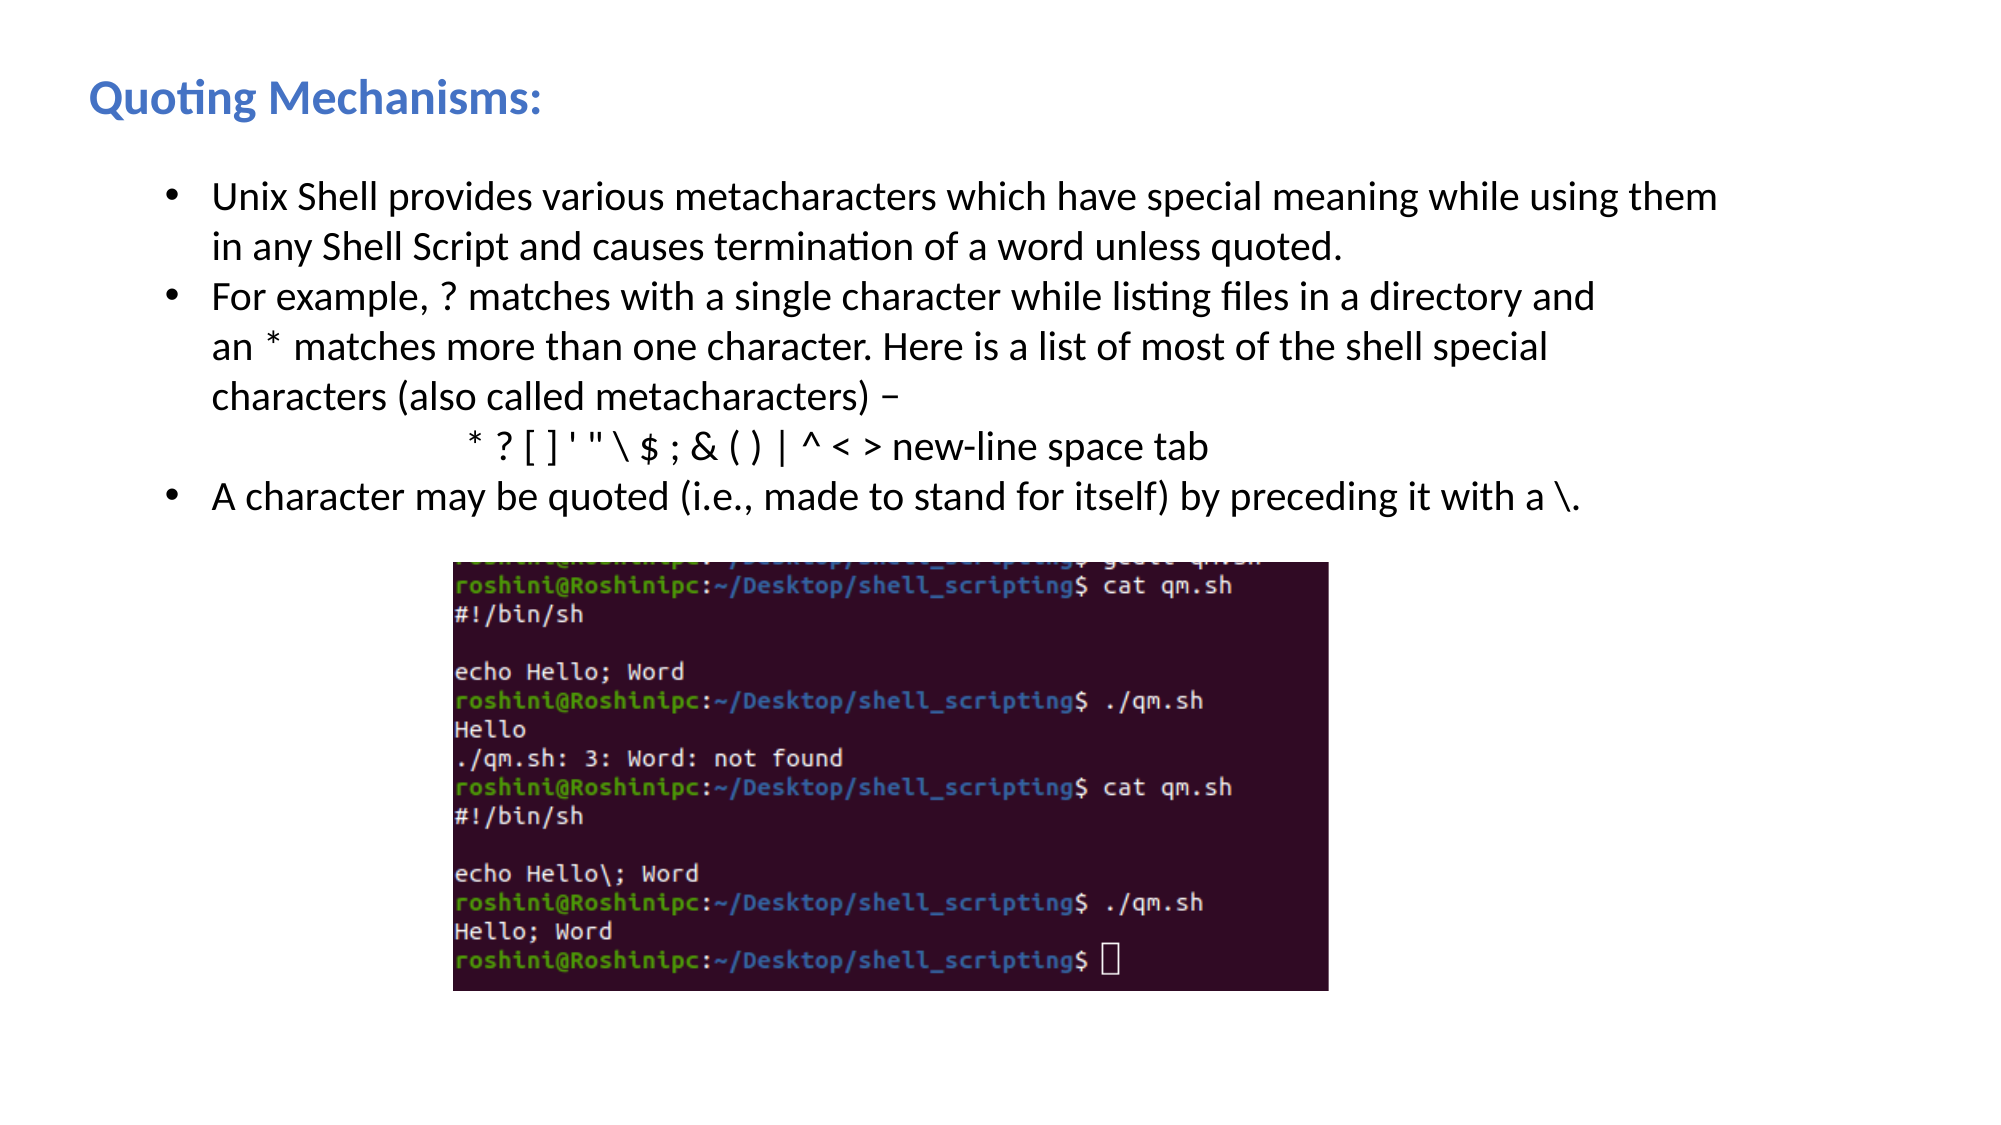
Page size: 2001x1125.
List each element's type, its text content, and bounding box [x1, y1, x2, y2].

text_box Quoting Mechanisms: [74, 56, 1075, 132]
text_box Unix Shell provides various metacharacters which have special meaning while using them in any Shell Script and causes termination of a word unless quoted. For example, ? matches with a single character while listing files in a directory and an * matches more than one character. Here is a list of most of the shell special characters (also called metacharacters) − * ? [ ] ' " \ $ ; & ( ) | ^ < > new-line space tab A character may be quoted (i.e., made to stand for itself) by preceding it with a \. [150, 161, 1743, 577]
picture [452, 562, 1329, 991]
